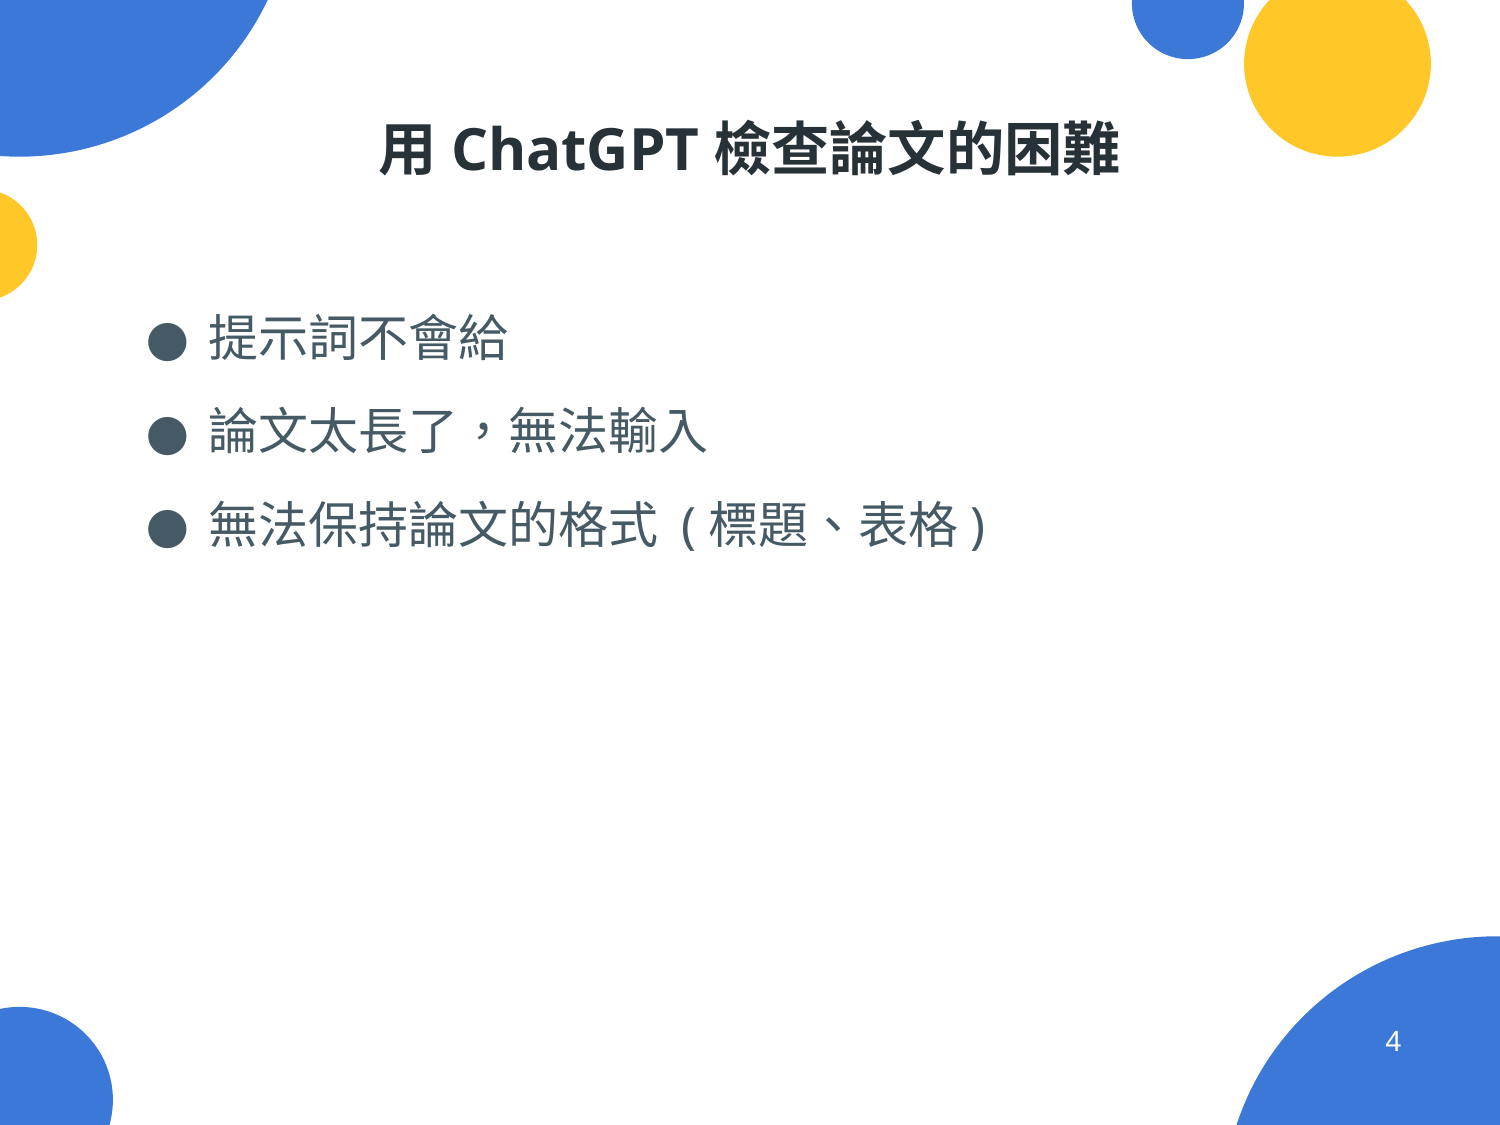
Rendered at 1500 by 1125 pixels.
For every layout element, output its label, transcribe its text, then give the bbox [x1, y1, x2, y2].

slide_number ‹#› [1370, 1006, 1461, 1093]
title 用ChatGPT檢查論文的困難 [118, 97, 1382, 223]
list 提示詞不會給 論文太長了，無法輸入 無法保持論文的格式 (標題、表格) [118, 291, 1382, 1007]
